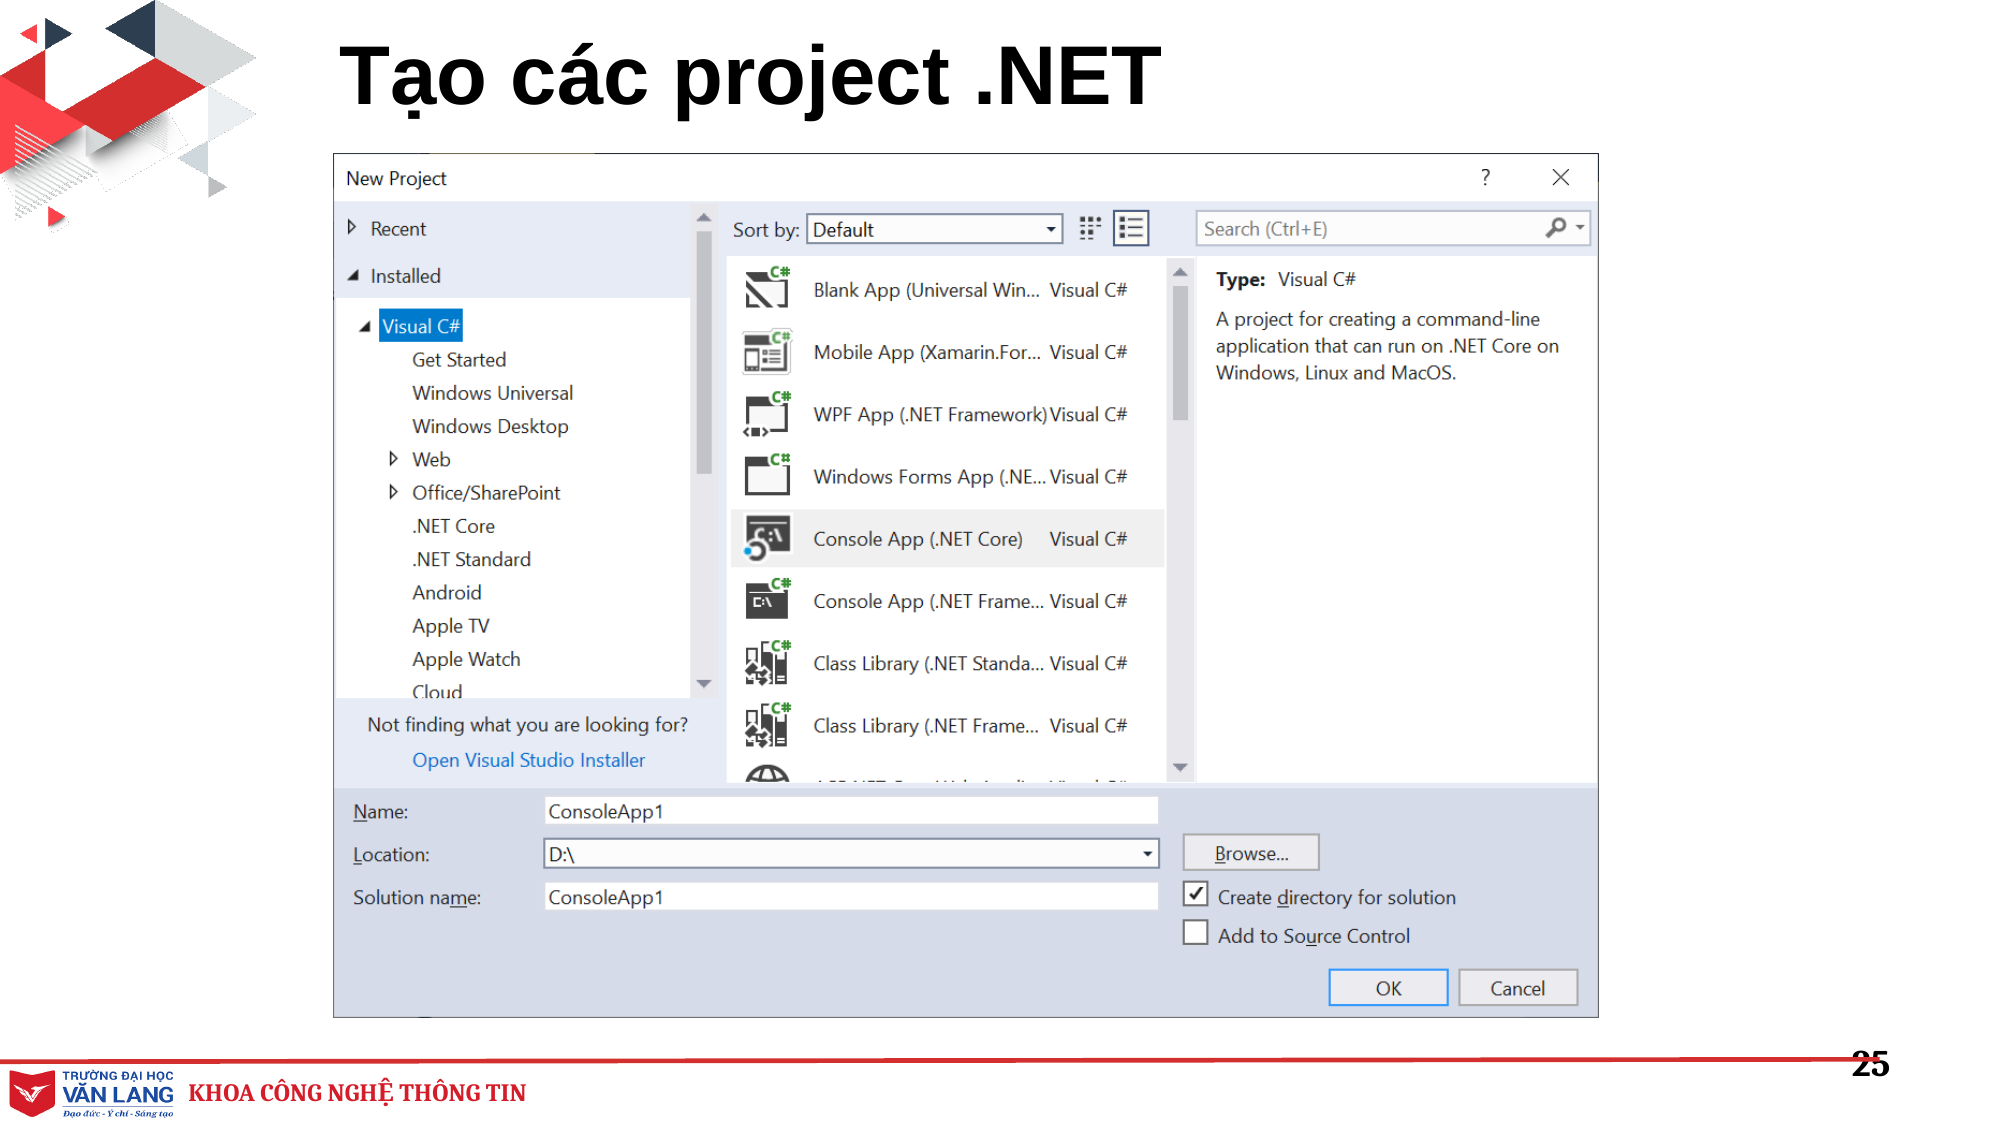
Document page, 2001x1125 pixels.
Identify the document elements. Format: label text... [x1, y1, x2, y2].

picture [0, 0, 256, 233]
picture [333, 153, 1599, 1018]
title Tạo các project .NET [324, 24, 1750, 155]
picture [8, 1069, 173, 1118]
